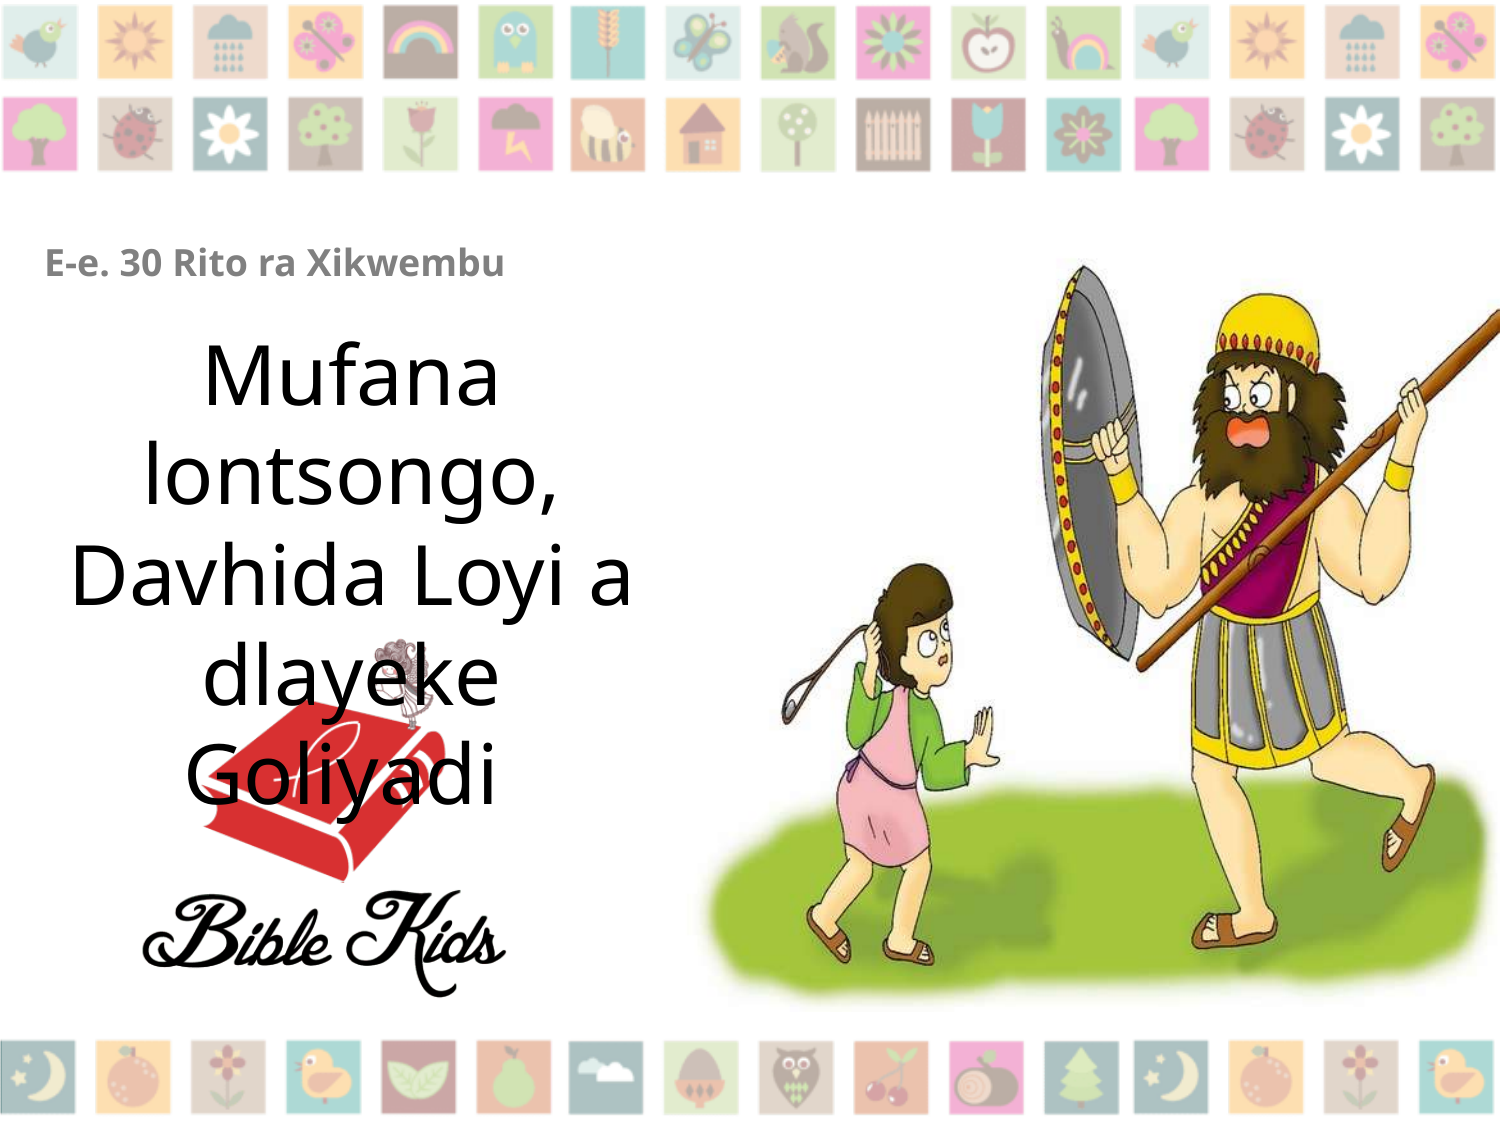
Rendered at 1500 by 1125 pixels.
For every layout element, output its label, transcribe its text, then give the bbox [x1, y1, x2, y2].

text_box Mufana lontsongo, Davhida Loyi a dlayeke Goliyadi [29, 314, 661, 929]
picture [117, 600, 544, 1027]
text_box E-e. 30 Rito ra Xikwembu [29, 231, 526, 292]
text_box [0, 1028, 1500, 1118]
picture [666, 196, 1500, 1013]
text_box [0, 3, 1500, 181]
